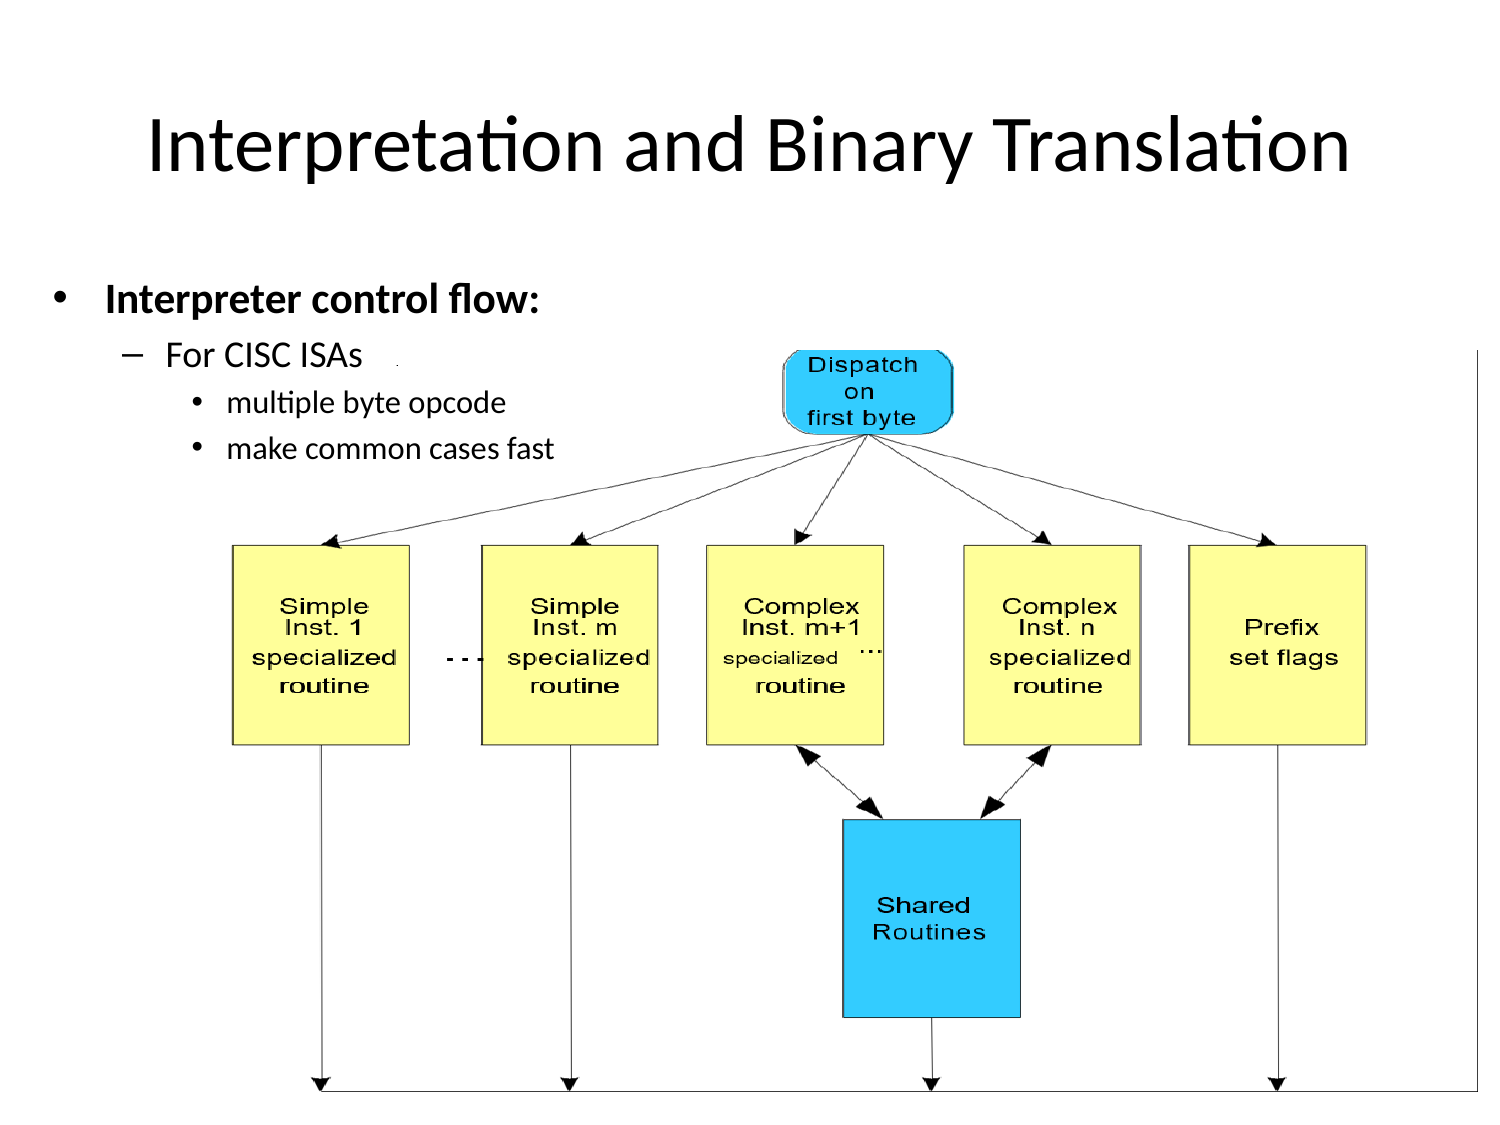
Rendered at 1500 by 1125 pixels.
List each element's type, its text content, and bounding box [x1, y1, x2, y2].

list Interpreter control flow: For CISC ISAs multiple byte opcode make common cases fast [37, 262, 1475, 475]
title Interpretation and Binary Translation [75, 45, 1425, 233]
picture [212, 349, 1500, 1101]
